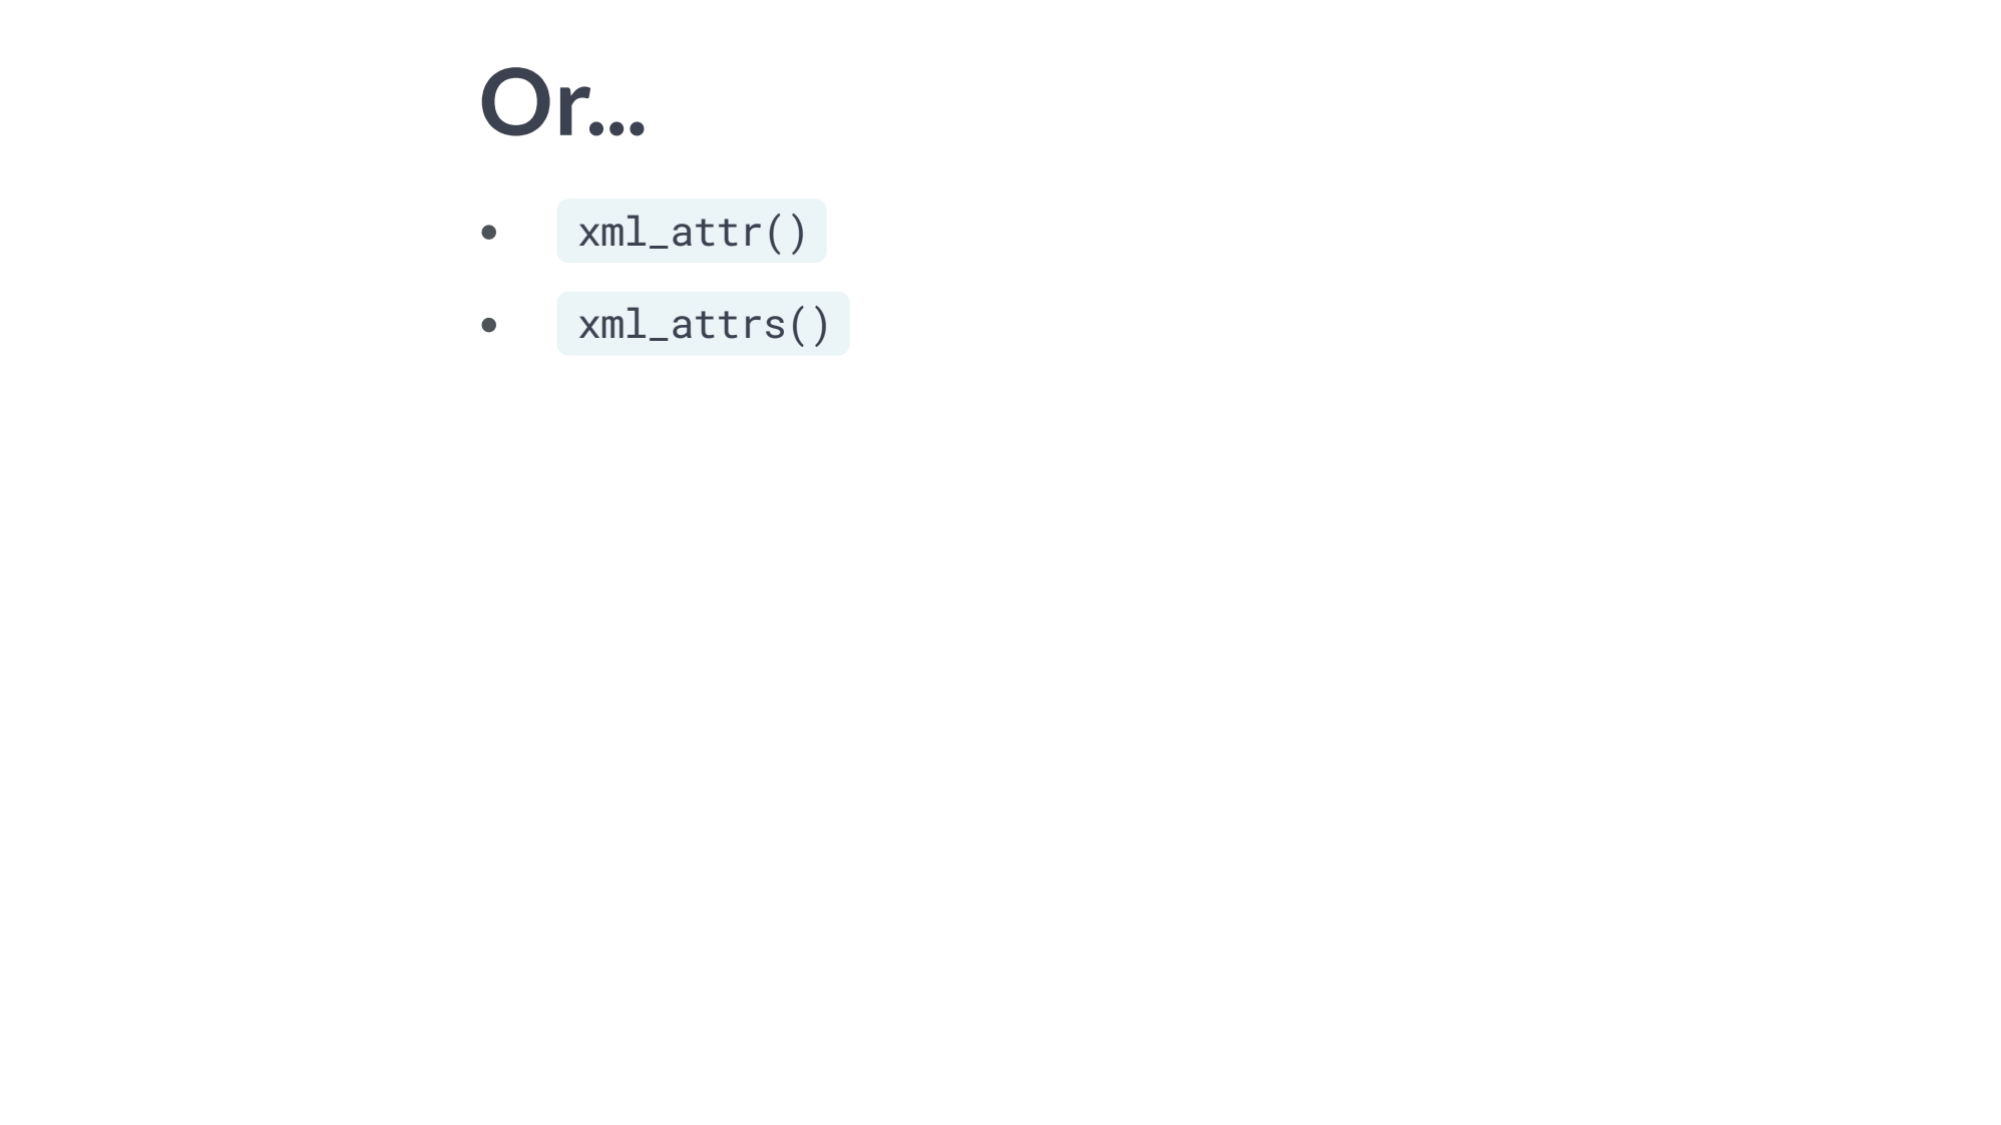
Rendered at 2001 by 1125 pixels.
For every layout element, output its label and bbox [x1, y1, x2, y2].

picture [412, 0, 1588, 1125]
